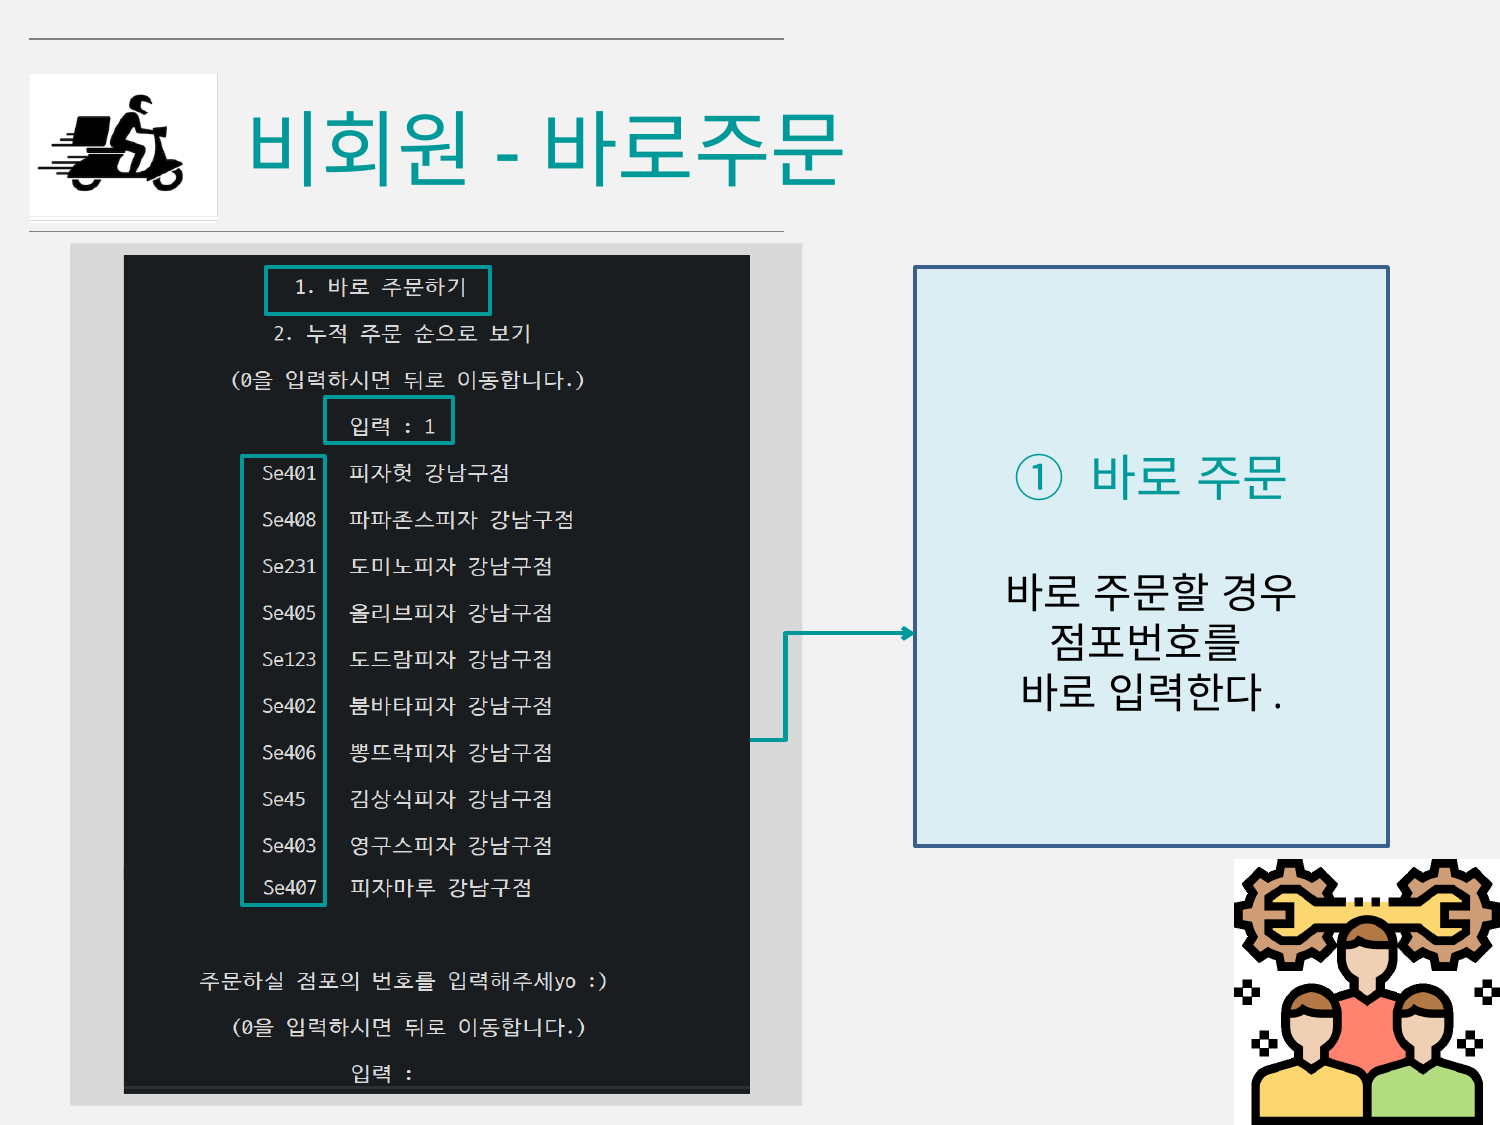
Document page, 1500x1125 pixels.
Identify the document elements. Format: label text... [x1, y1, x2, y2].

picture [29, 73, 219, 224]
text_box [123, 255, 751, 1095]
text_box 비회원-바로주문 [230, 90, 904, 205]
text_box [755, 633, 916, 740]
text_box ① 바로 주문 바로 주문할 경우 점포번호를 바로 입력한다. [913, 265, 1390, 848]
picture [1234, 859, 1500, 1125]
text_box [68, 241, 804, 1108]
